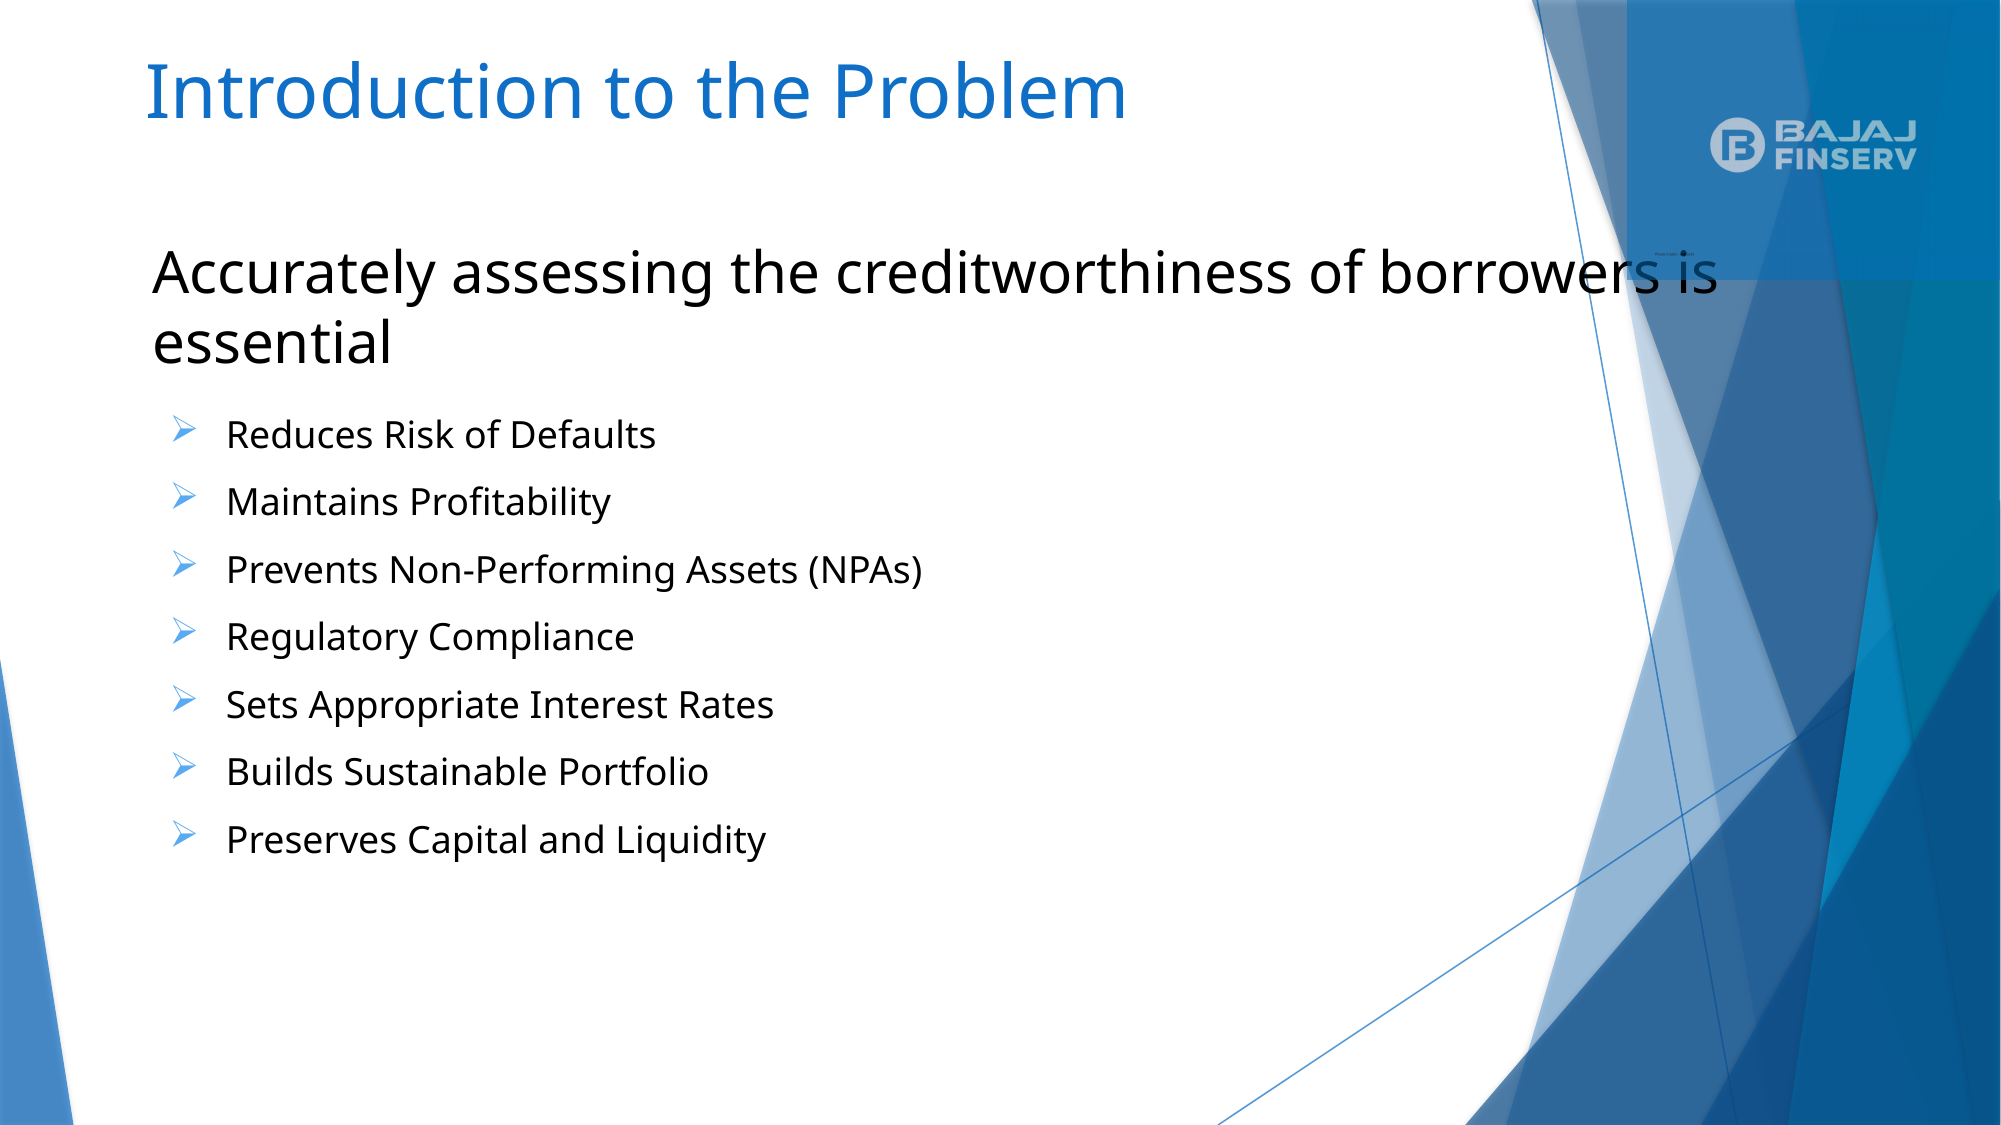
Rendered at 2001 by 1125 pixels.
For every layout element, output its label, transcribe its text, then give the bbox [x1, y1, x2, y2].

title Introduction to the Problem [130, 35, 1621, 254]
list Reduces Risk of Defaults Maintains Profitability Prevents Non-Performing Assets (NPAs) Regulatory Compliance Sets Appropriate Interest Rates Builds Sustainable Portfolio Preserves Capital and Liquidity [154, 414, 987, 951]
text_box Accurately assessing the creditworthiness of borrowers is essential [137, 196, 1863, 414]
picture [1626, 0, 1991, 280]
